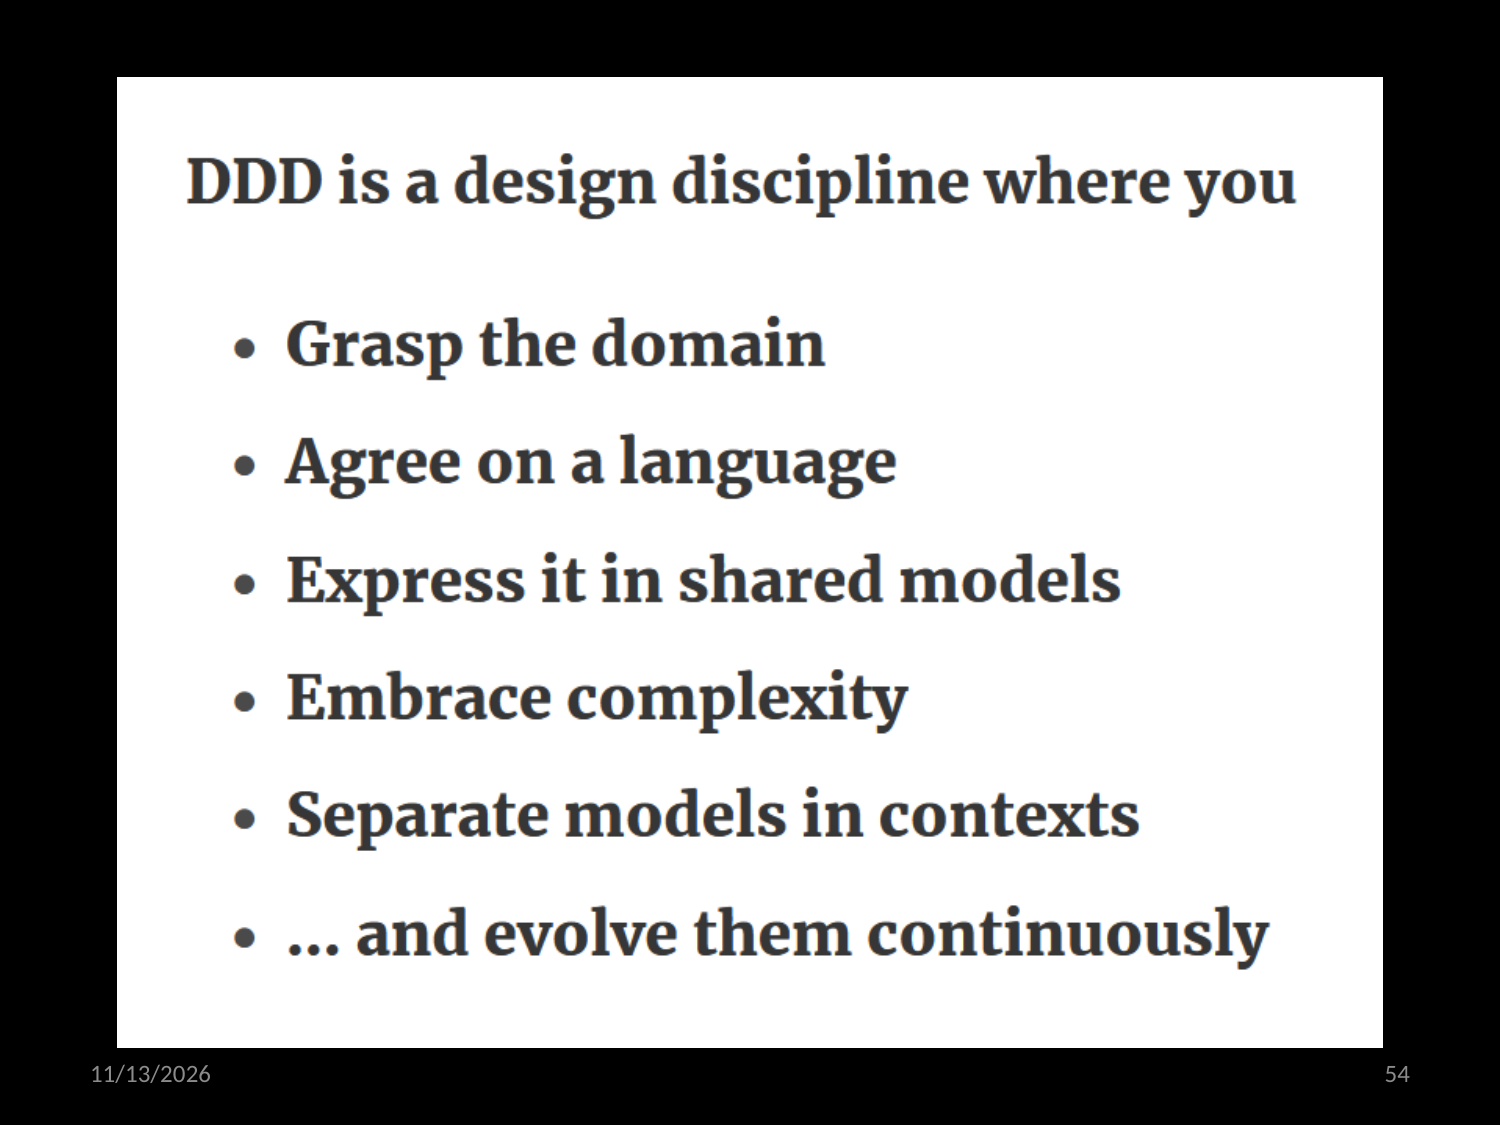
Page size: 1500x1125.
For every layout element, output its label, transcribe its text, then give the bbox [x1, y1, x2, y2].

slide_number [75, 1042, 425, 1103]
picture [117, 77, 1383, 1048]
slide_number 54 [1074, 1042, 1425, 1103]
